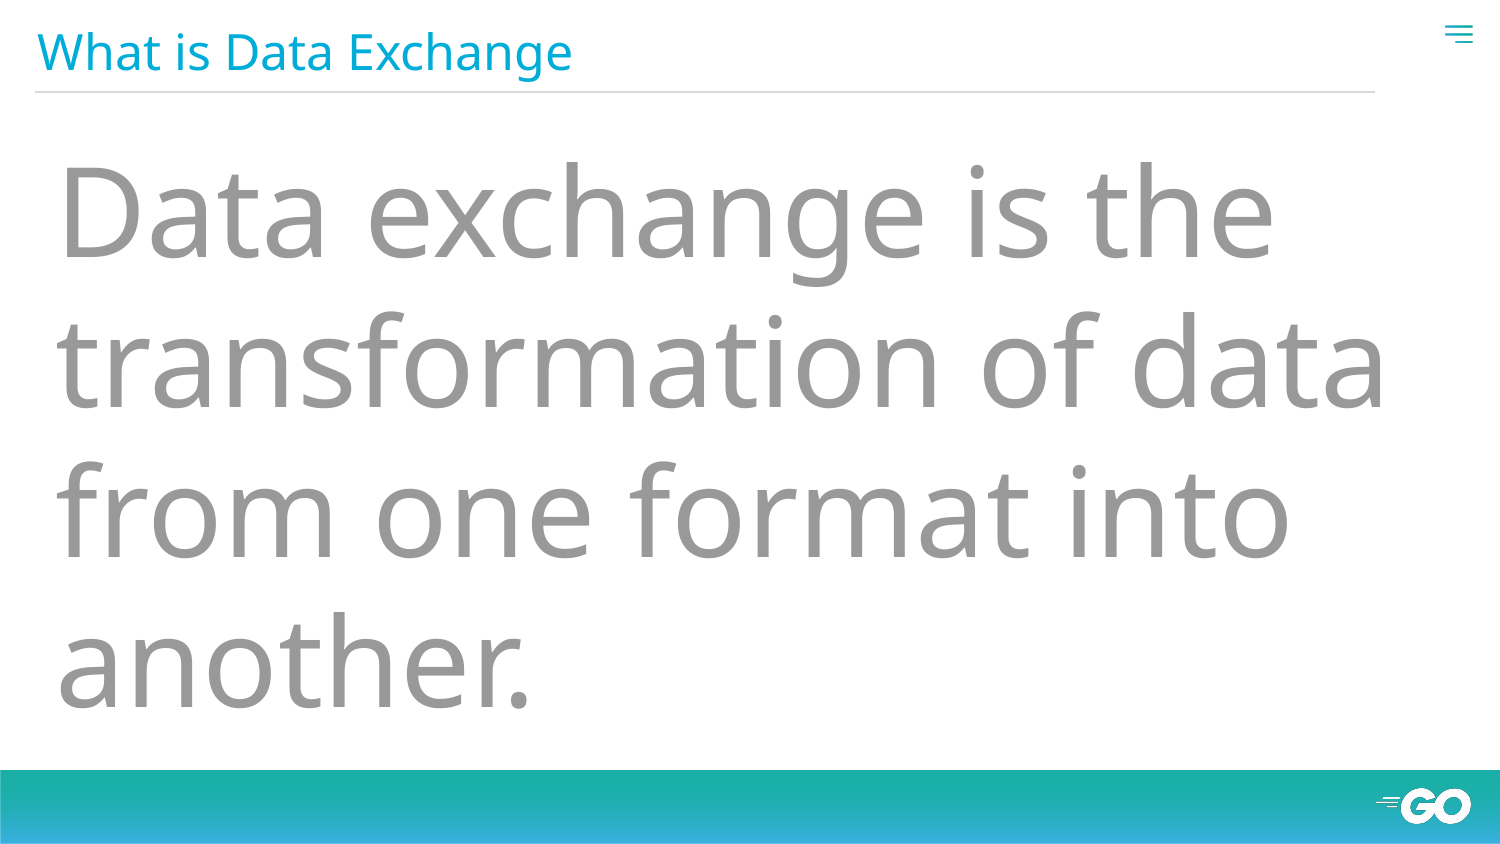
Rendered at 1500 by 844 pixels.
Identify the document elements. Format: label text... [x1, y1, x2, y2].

list Data exchange is the transformation of data from one format into another. [40, 117, 1439, 616]
picture [1445, 25, 1473, 43]
picture [0, 770, 1500, 844]
title What is Data Exchange [22, 12, 1421, 90]
